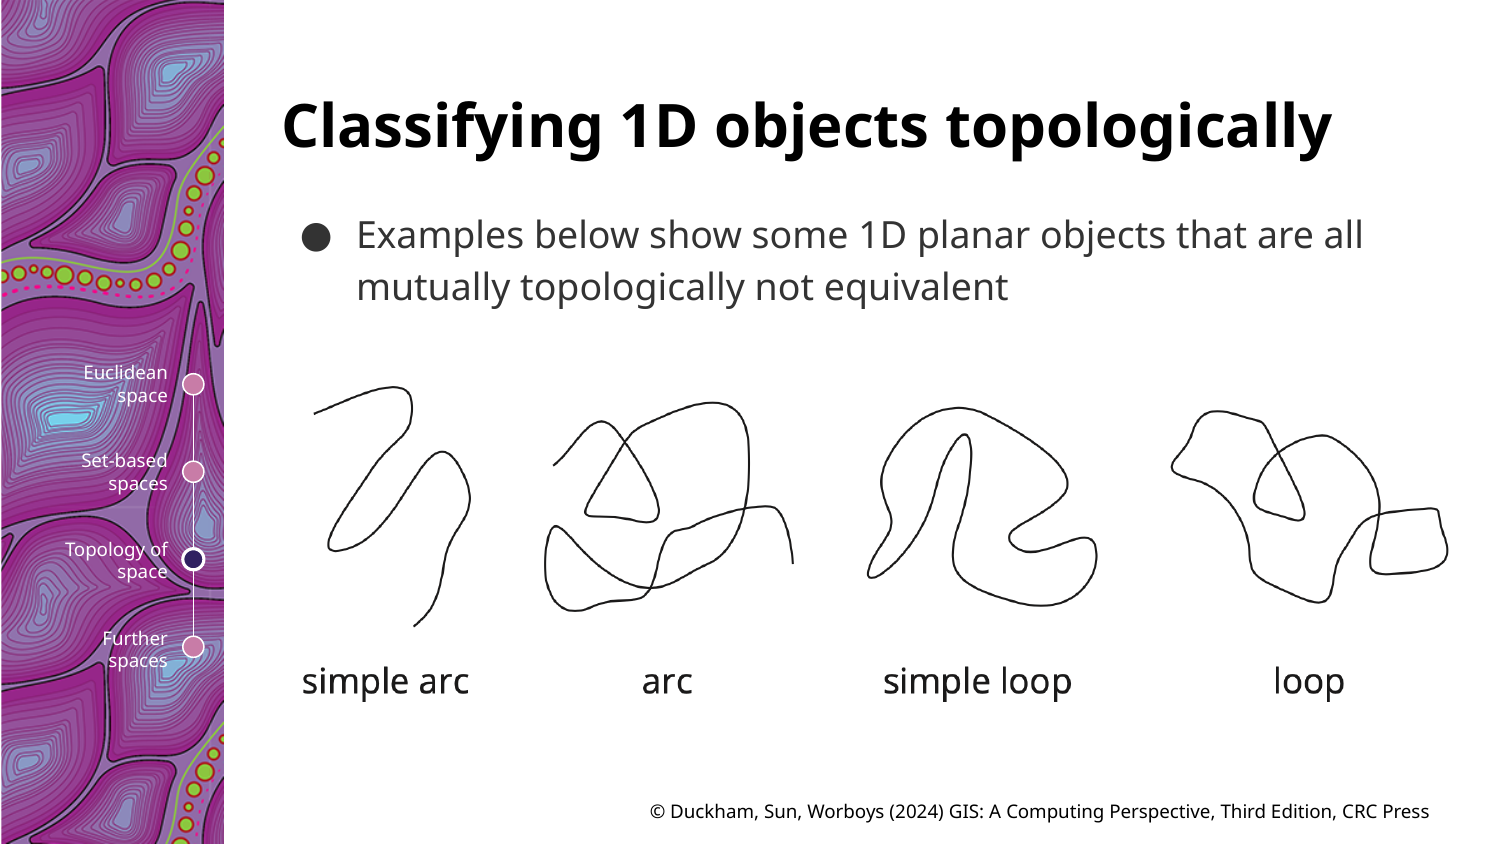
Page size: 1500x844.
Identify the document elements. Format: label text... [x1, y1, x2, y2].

text_box [182, 548, 204, 570]
list Examples below show some 1D planar objects that are all mutually topologically not equivalent [266, 189, 1449, 775]
picture [274, 366, 1458, 720]
title Classifying 1D objects topologically [266, 72, 1449, 176]
picture [1, 0, 224, 844]
